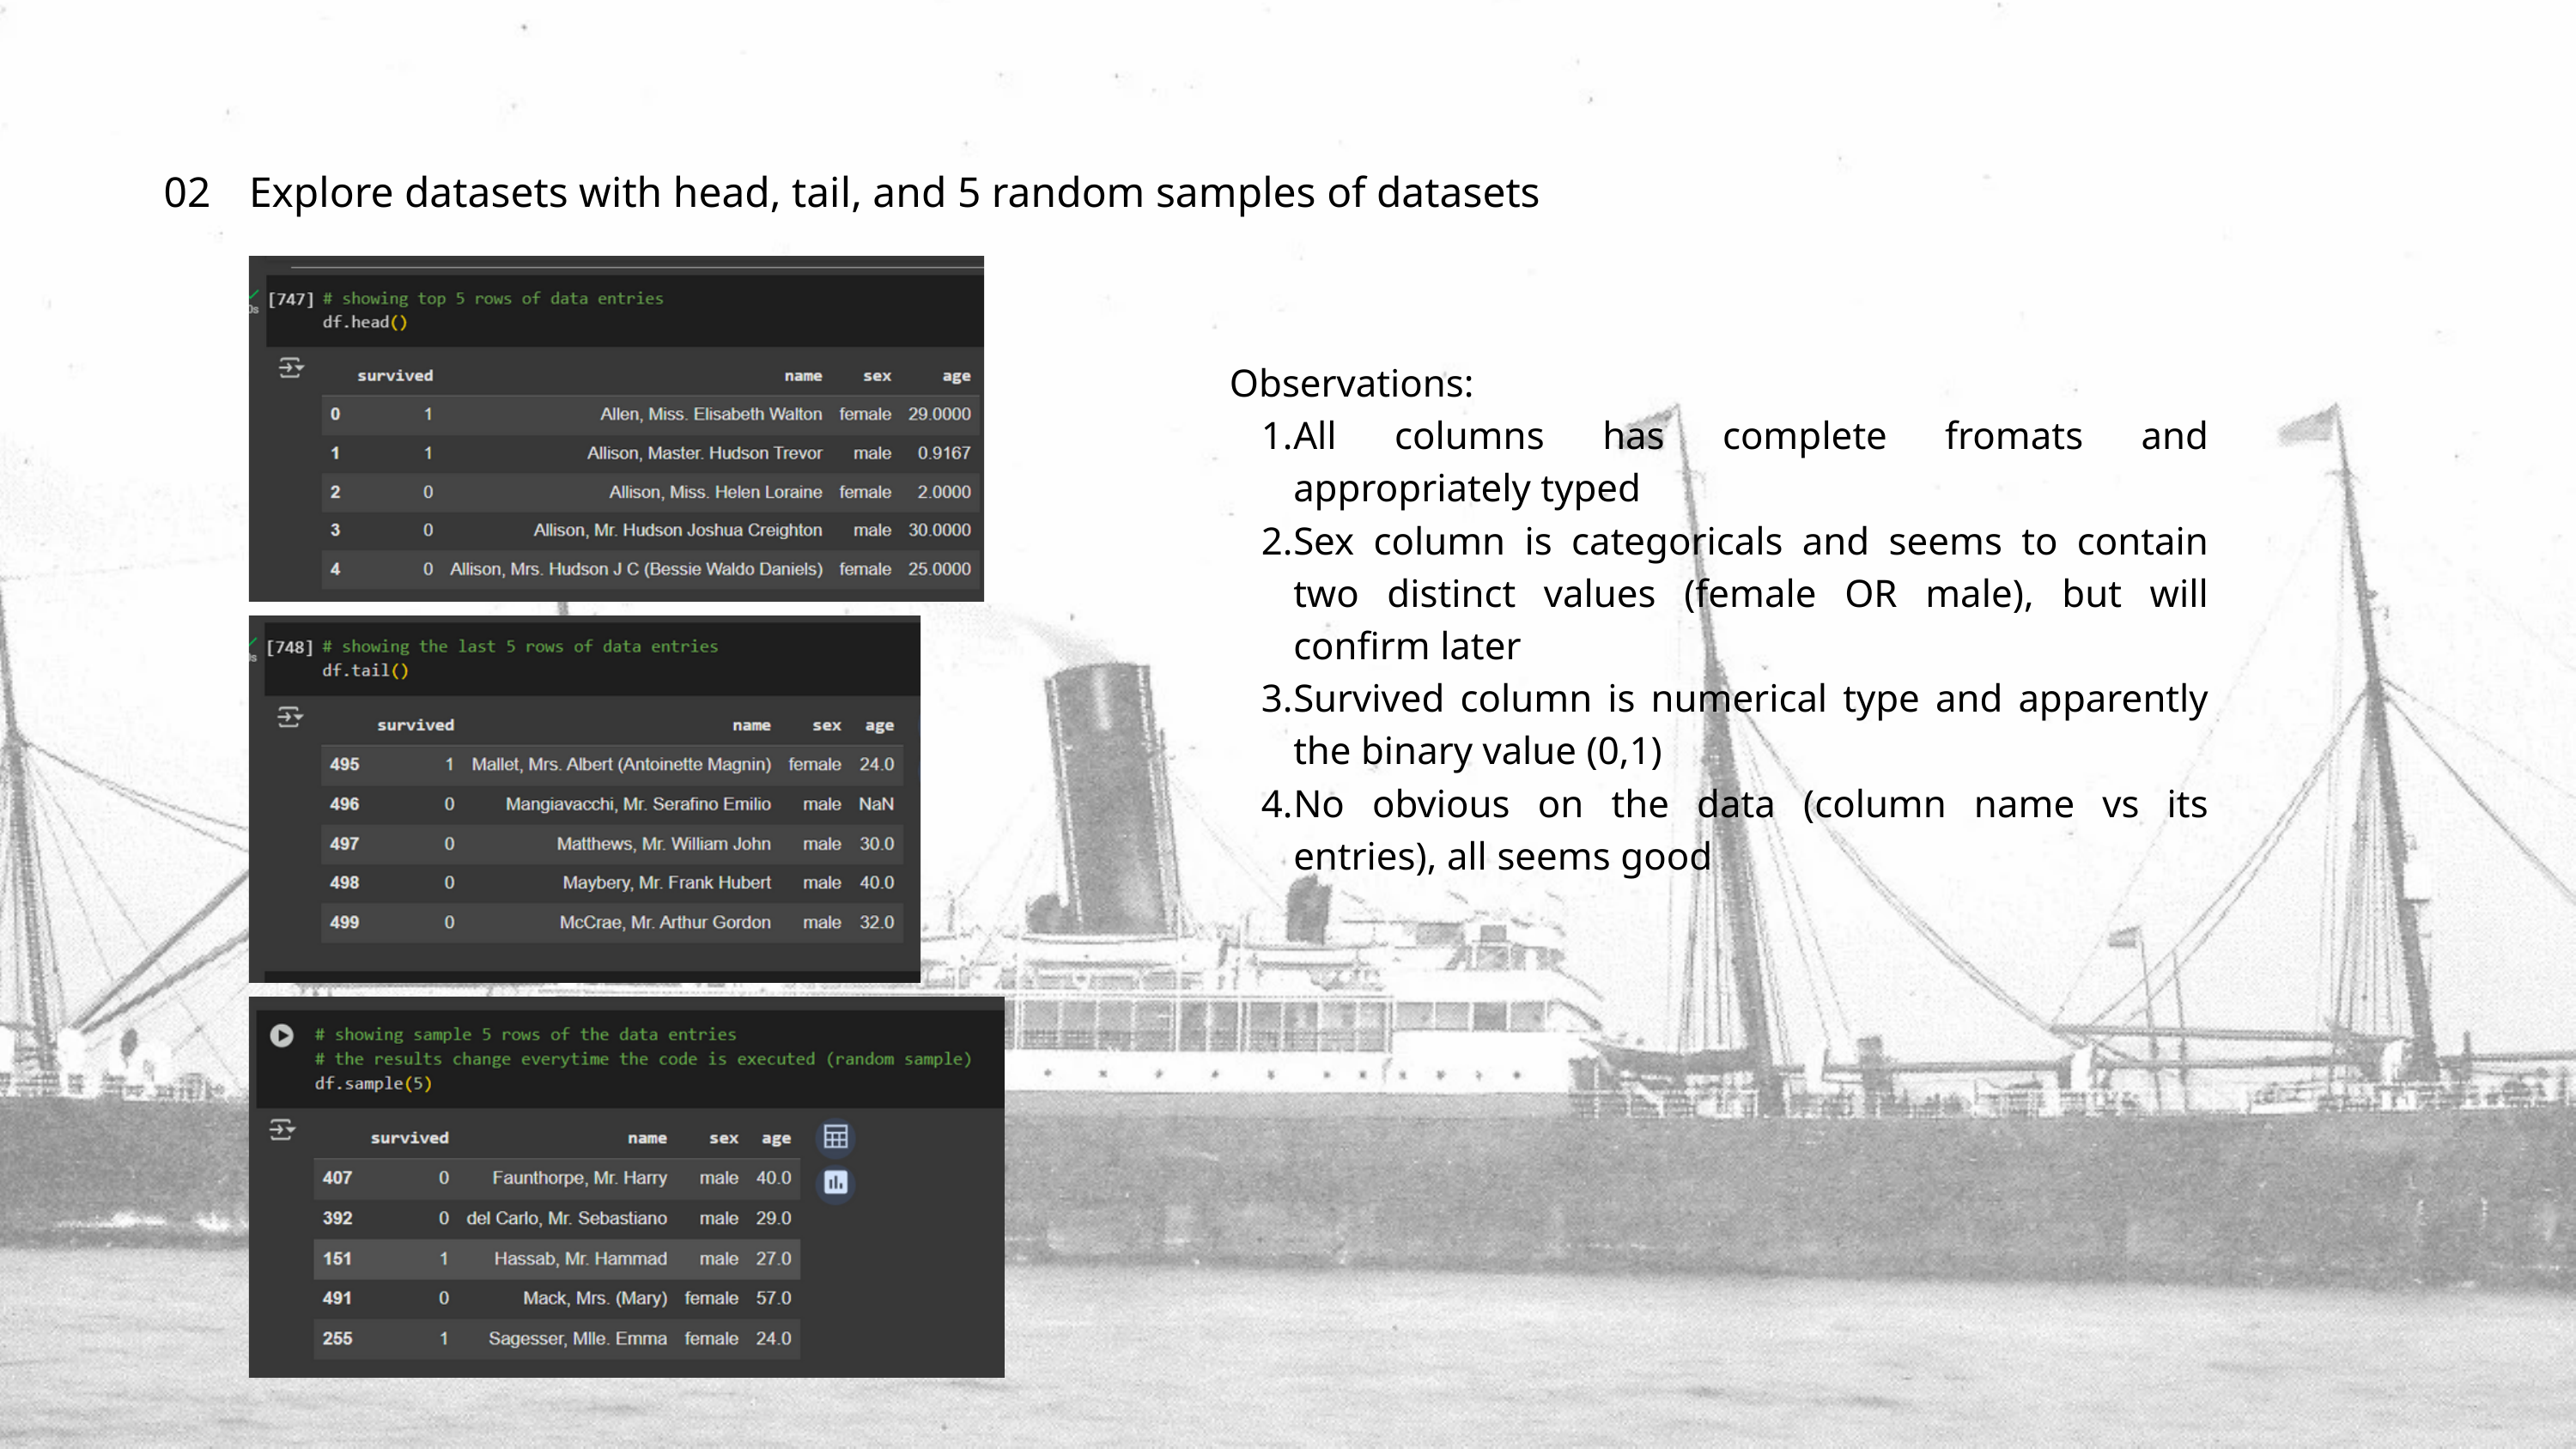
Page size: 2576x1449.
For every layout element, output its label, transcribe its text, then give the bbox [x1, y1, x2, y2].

text_box 02 [144, 157, 211, 215]
text_box [0, 0, 2576, 1449]
text_box [248, 615, 921, 983]
text_box [248, 997, 1005, 1378]
text_box Explore datasets with head, tail, and 5 random samples of datasets [248, 157, 1720, 273]
text_box [248, 273, 985, 602]
text_box Observations: All columns has complete fromats and appropriately typed Sex column is categoricals and seems to contain two distinct values (female OR male), but will confirm later Survived column is numerical type and apparently the binary value (0,1) No obvious on the data (column name vs its entries), all seems good [1229, 351, 2209, 931]
